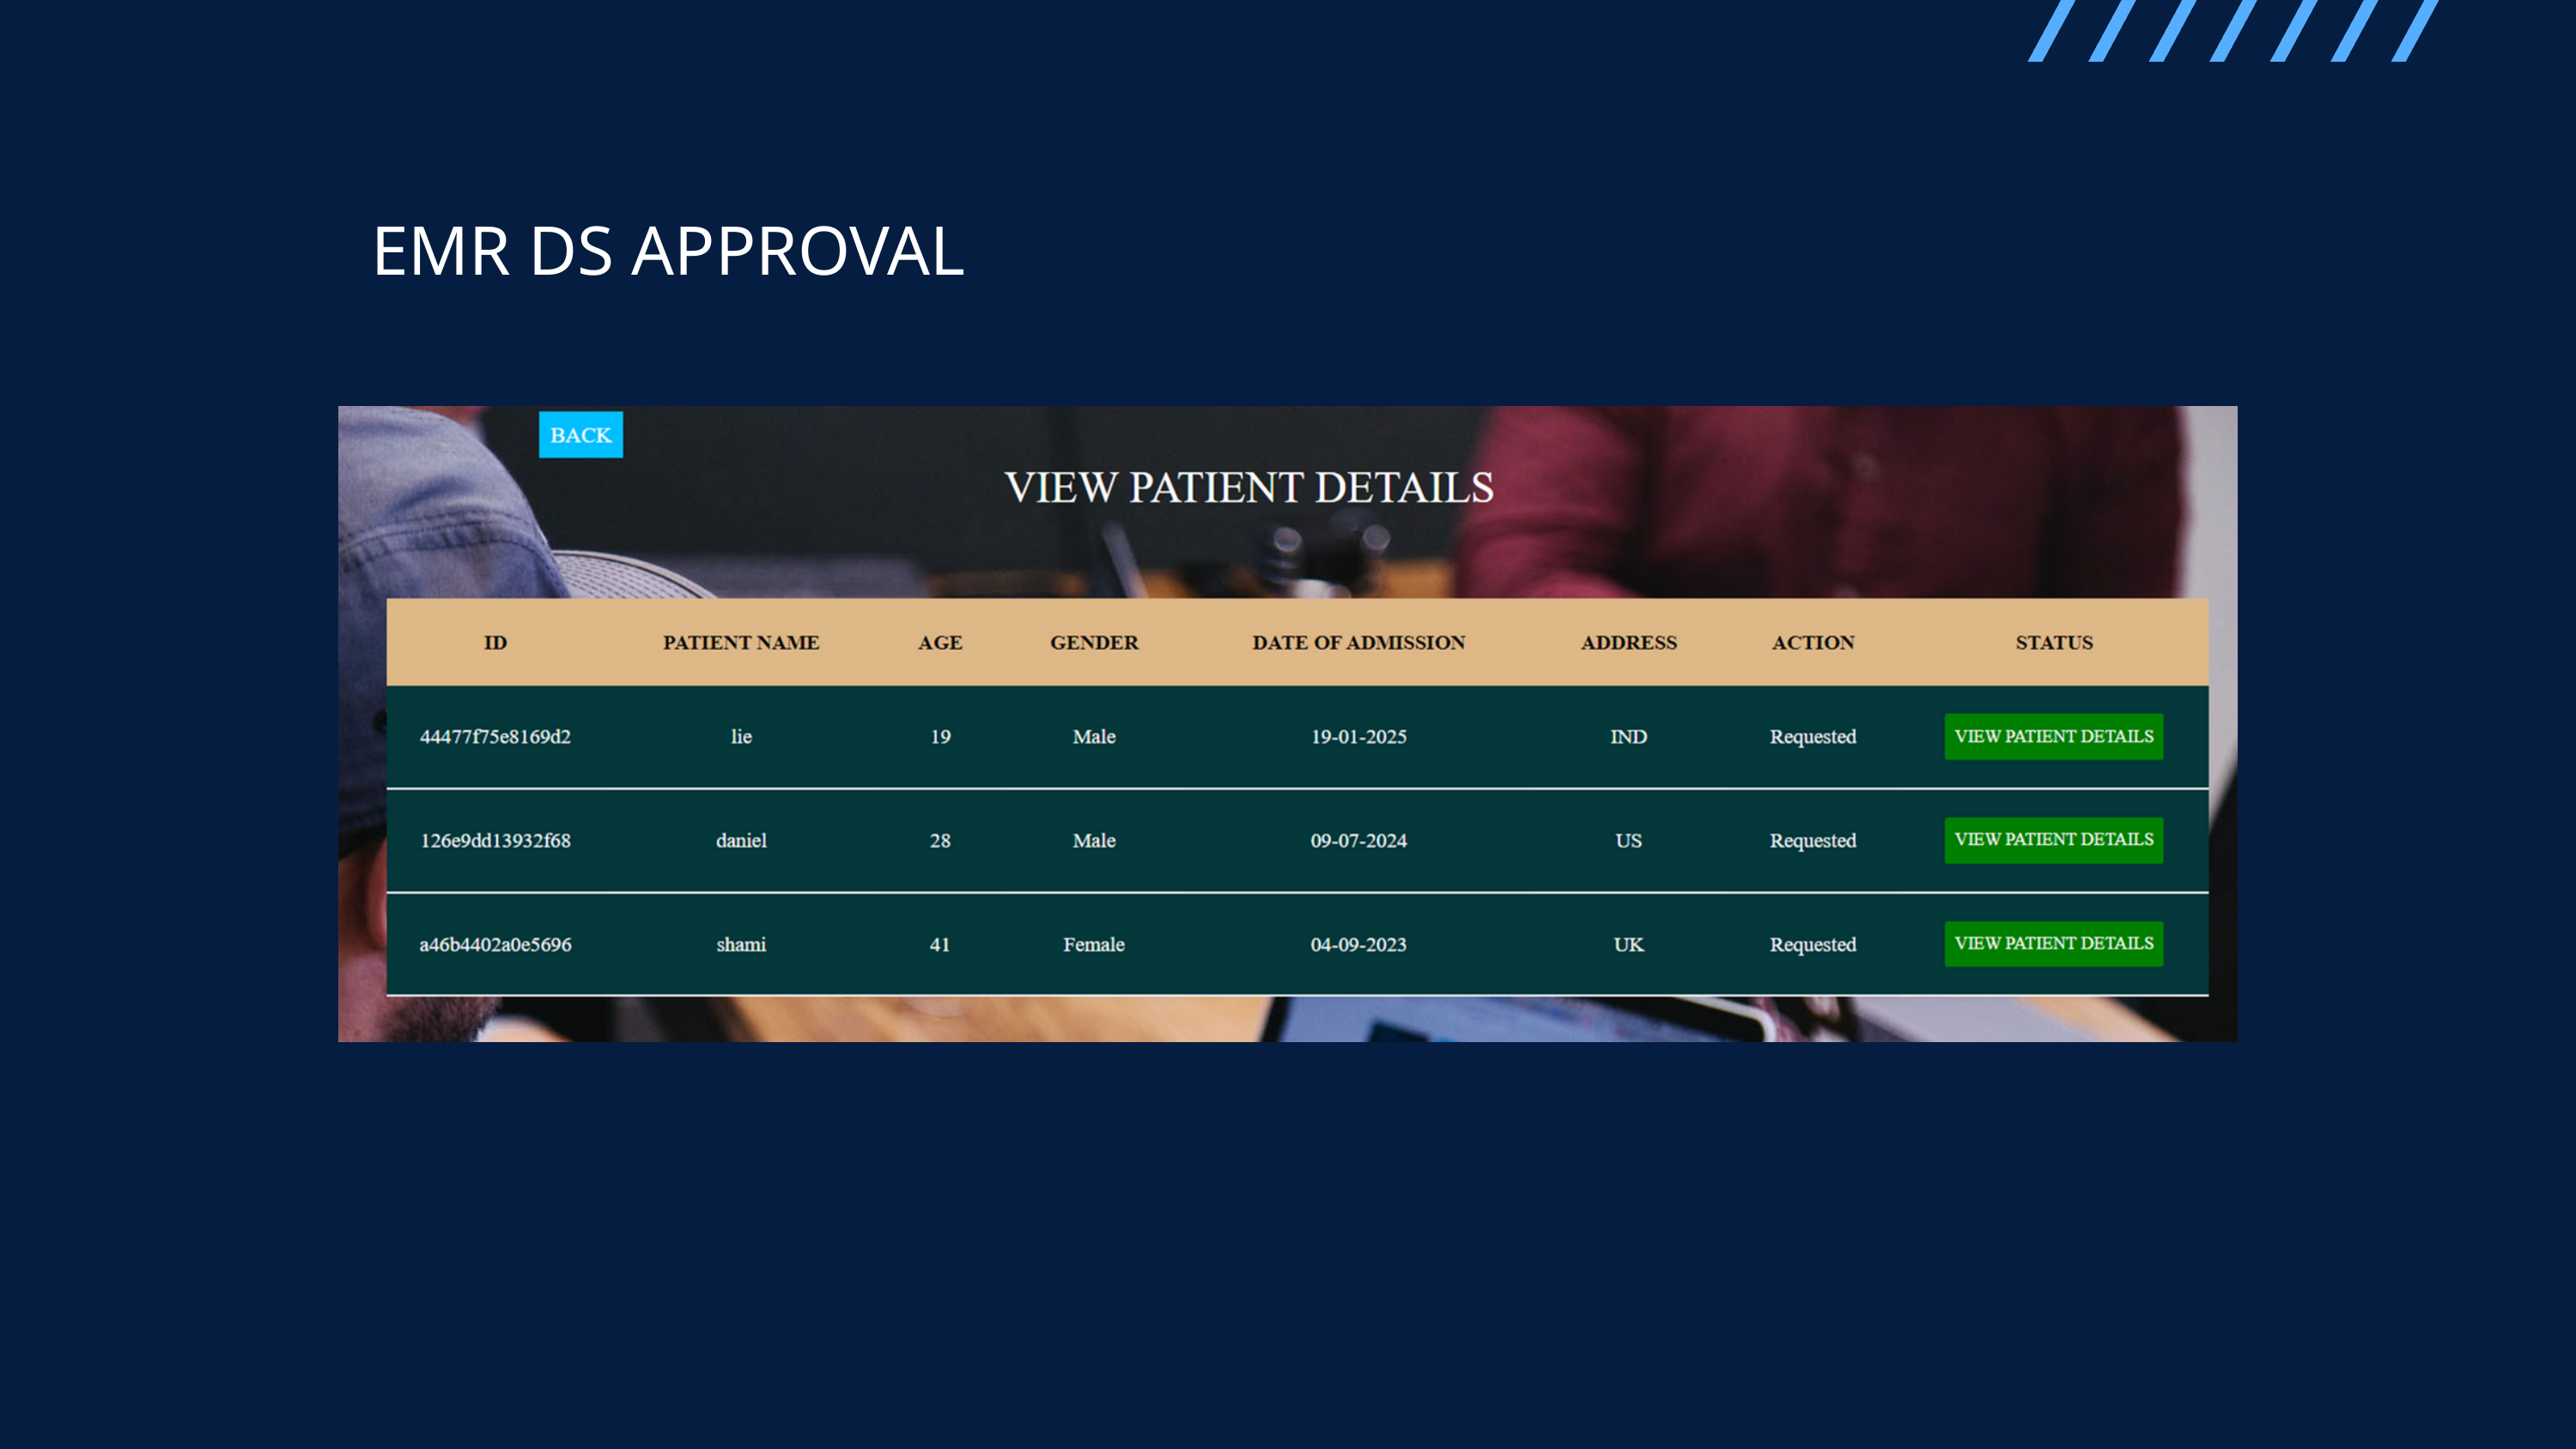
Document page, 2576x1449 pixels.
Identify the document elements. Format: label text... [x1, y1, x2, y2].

text_box [2027, 0, 2450, 62]
text_box [338, 406, 2238, 1042]
text_box EMR DS APPROVAL [338, 196, 999, 289]
